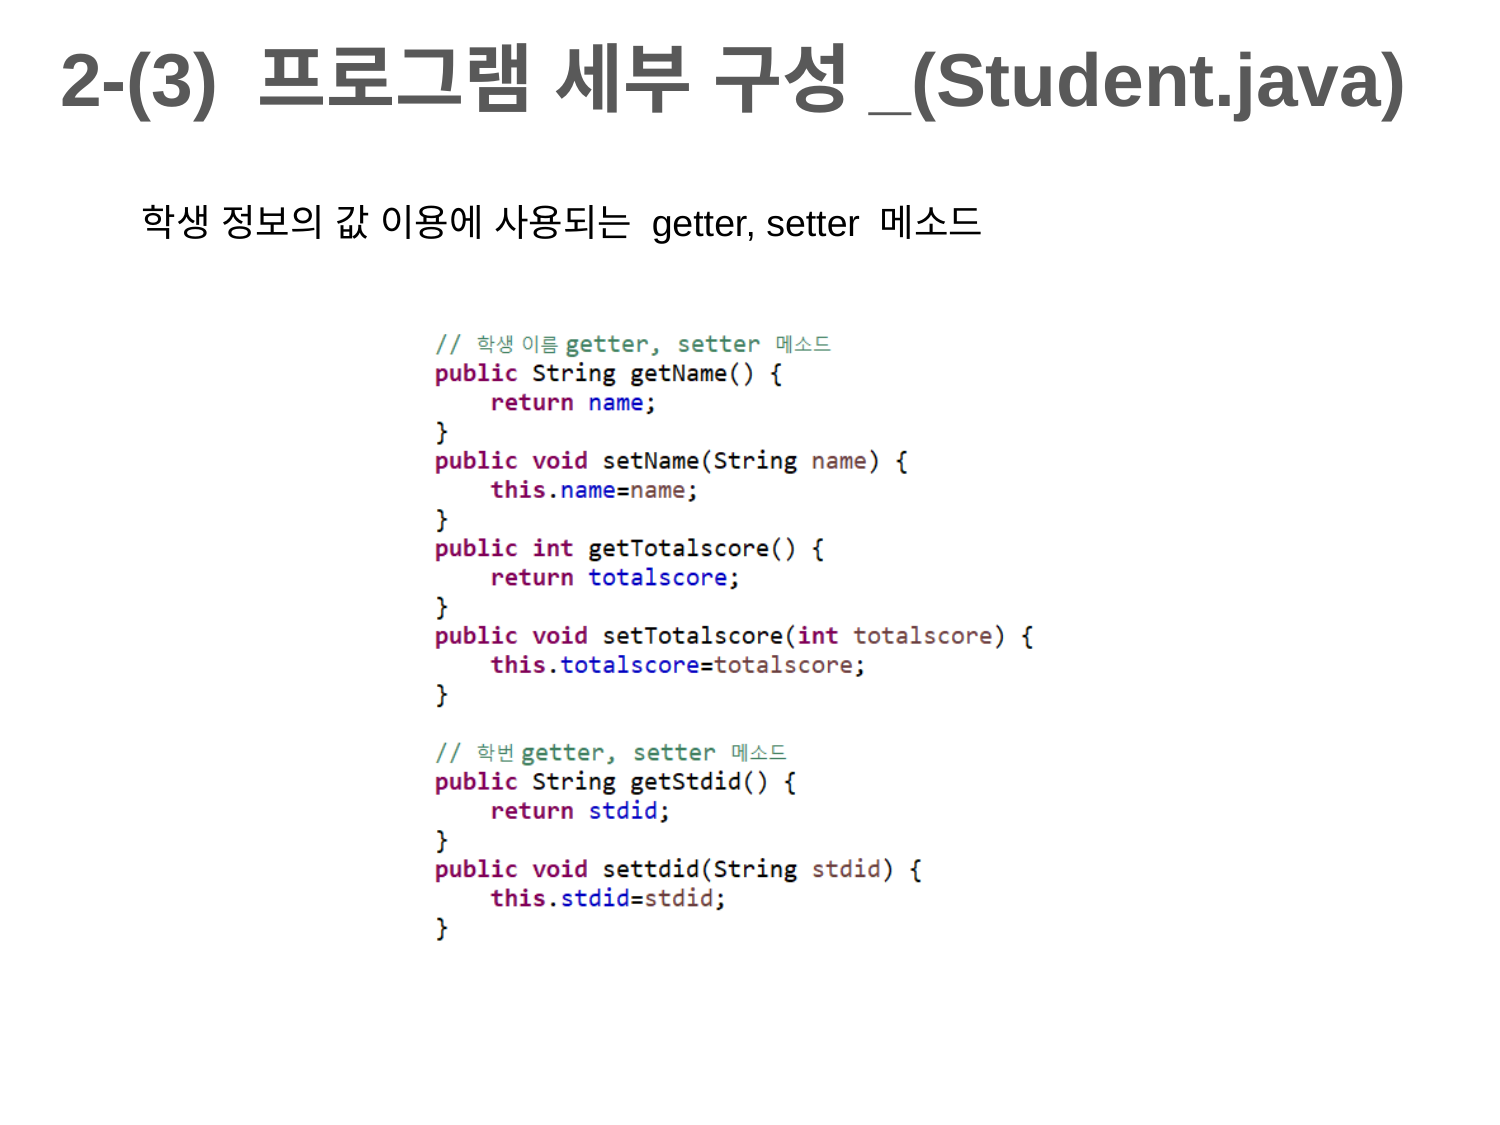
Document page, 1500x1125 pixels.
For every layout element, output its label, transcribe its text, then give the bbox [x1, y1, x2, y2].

text_box 2-(3) 프로그램 세부 구성_(Student.java) [45, 23, 1422, 129]
picture [397, 314, 1102, 962]
text_box 학생 정보의 값 이용에 사용되는 getter, setter 메소드 [127, 191, 1400, 252]
